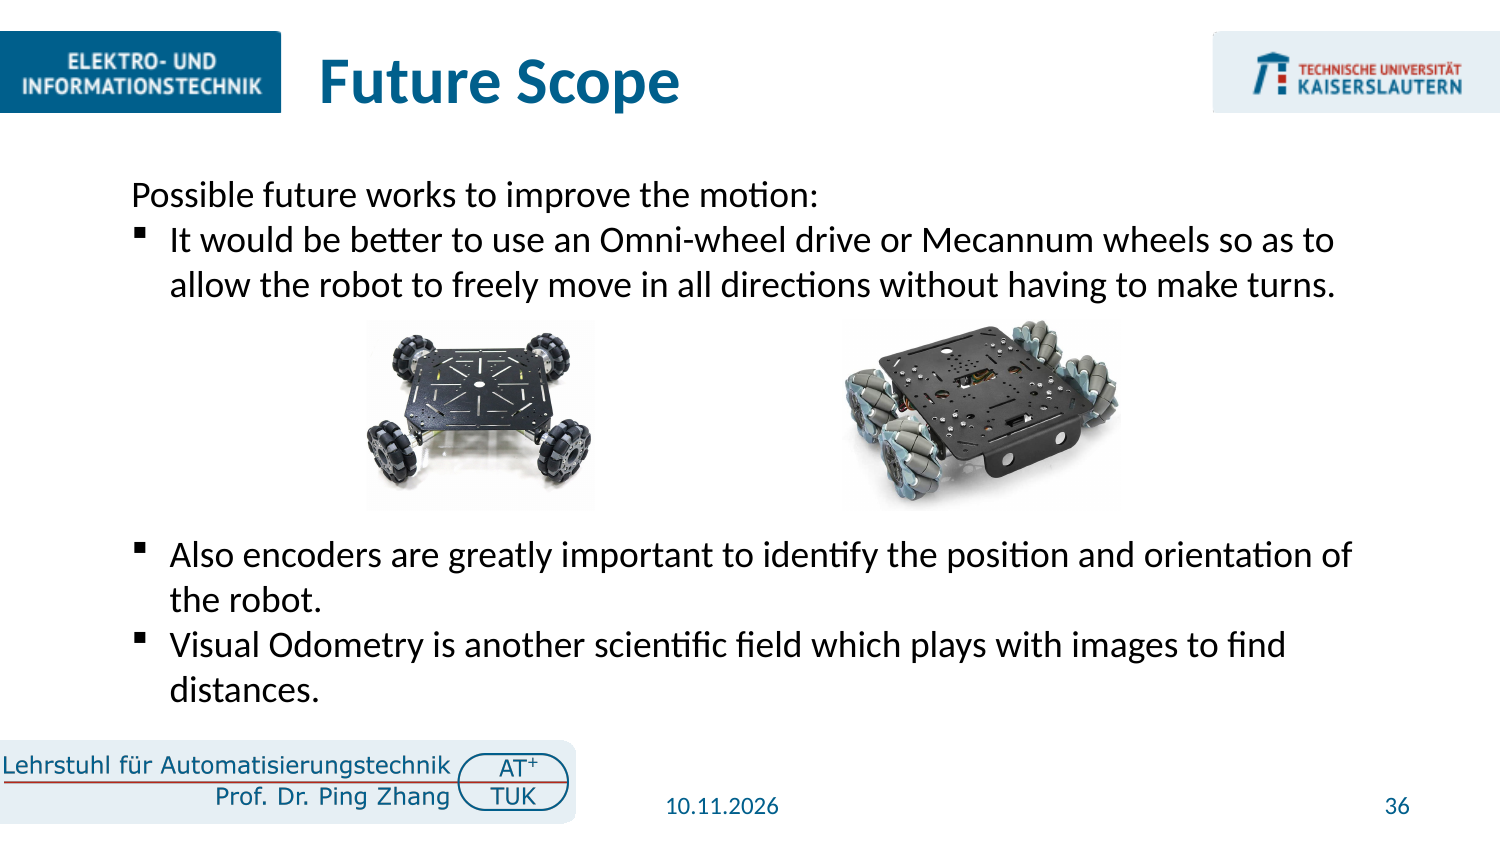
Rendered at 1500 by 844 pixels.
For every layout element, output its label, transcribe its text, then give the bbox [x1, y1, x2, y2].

picture [842, 319, 1122, 511]
picture [460, 756, 566, 808]
picture [4, 753, 477, 811]
picture [366, 320, 596, 511]
list Possible future works to improve the motion: It would be better to use an Omni-wheel drive or Mecannum wheels so as to allow the robot to freely move in all directions without having to make turns. Also encoders are greatly important to identify the position and orientation of the robot. Visual Odometry is another scientific field which plays with images to find distances. [116, 162, 1384, 737]
picture [549, 753, 569, 773]
title Future Scope [304, 29, 1194, 163]
picture [550, 791, 569, 811]
